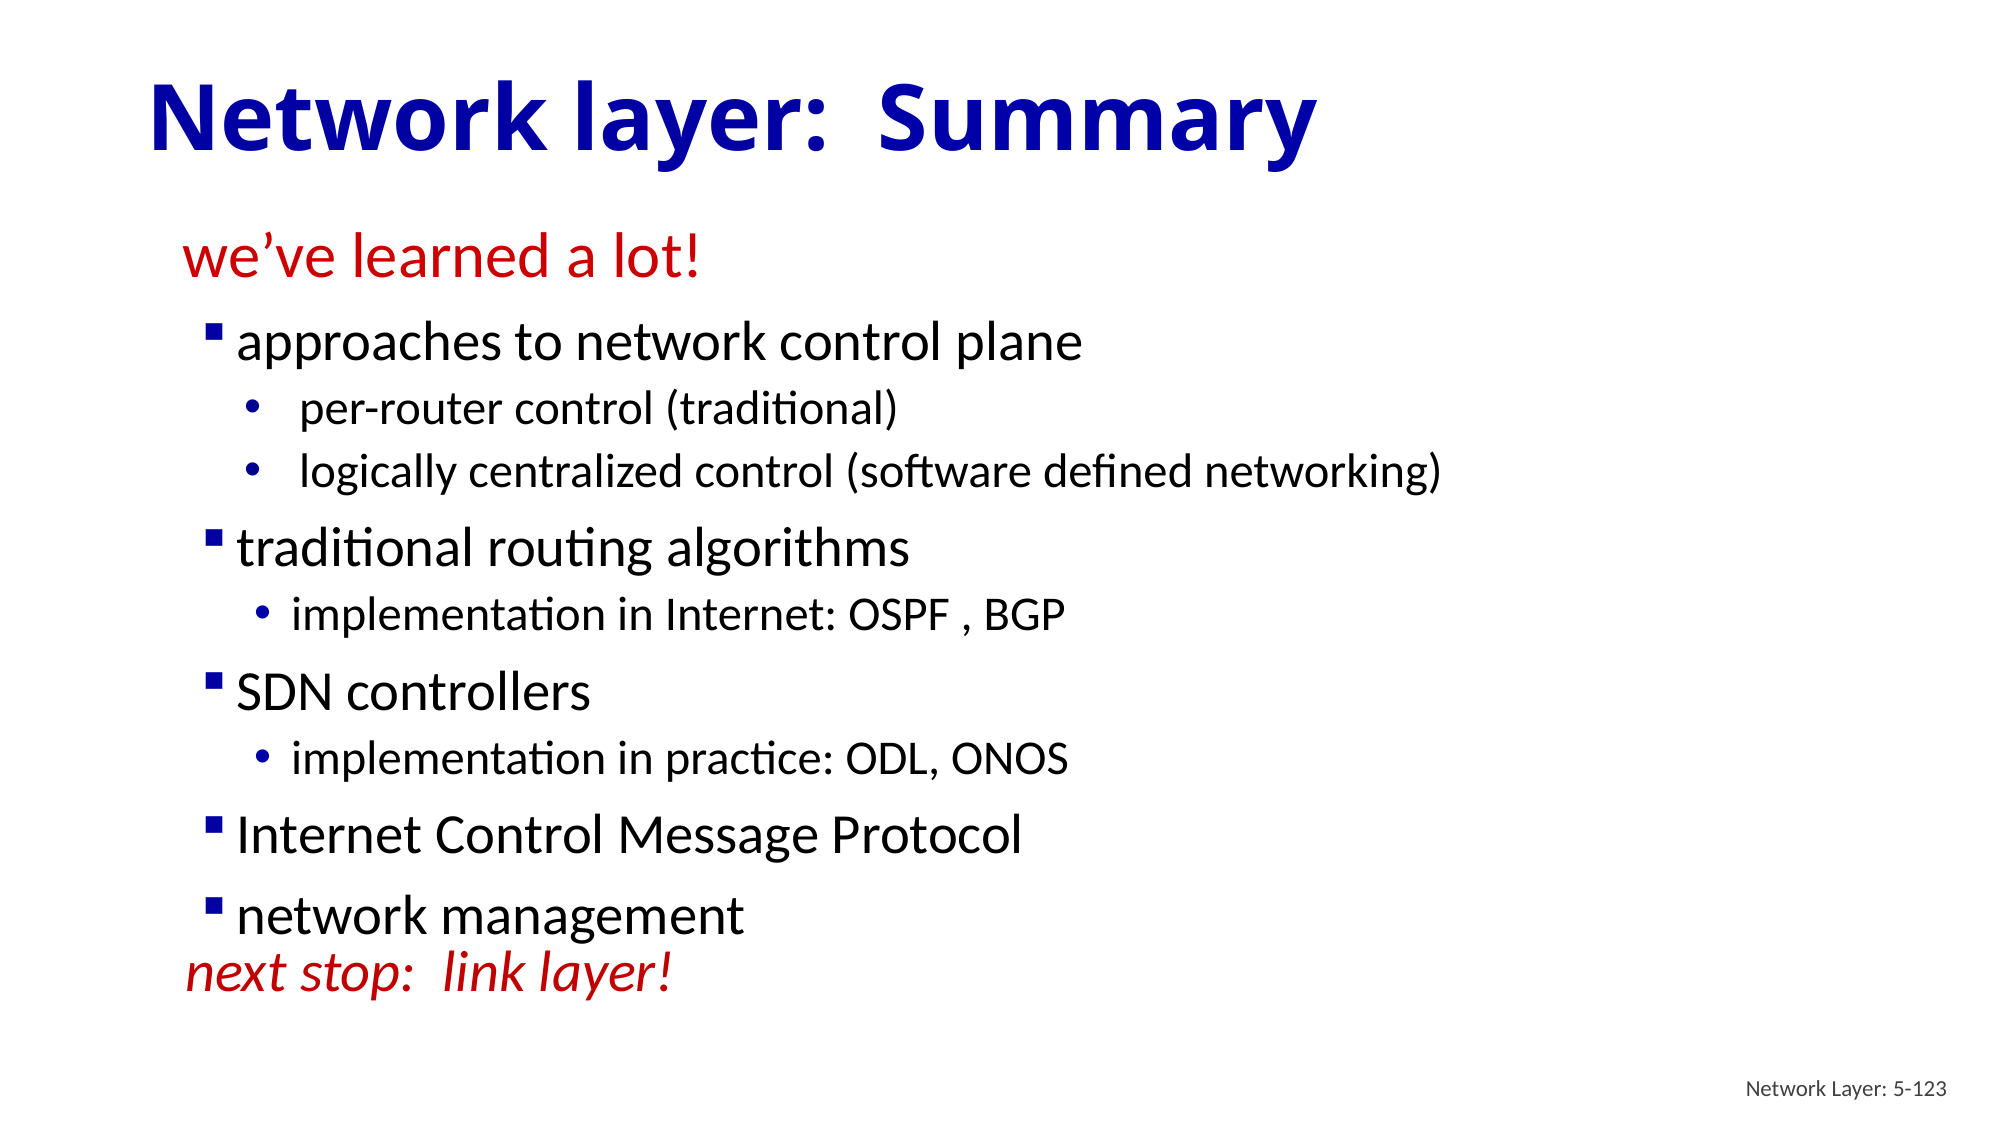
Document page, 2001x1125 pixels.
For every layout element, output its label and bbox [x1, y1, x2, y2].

slide_number [1512, 1056, 1963, 1117]
title [131, 47, 1856, 195]
text_box [165, 214, 1705, 1011]
